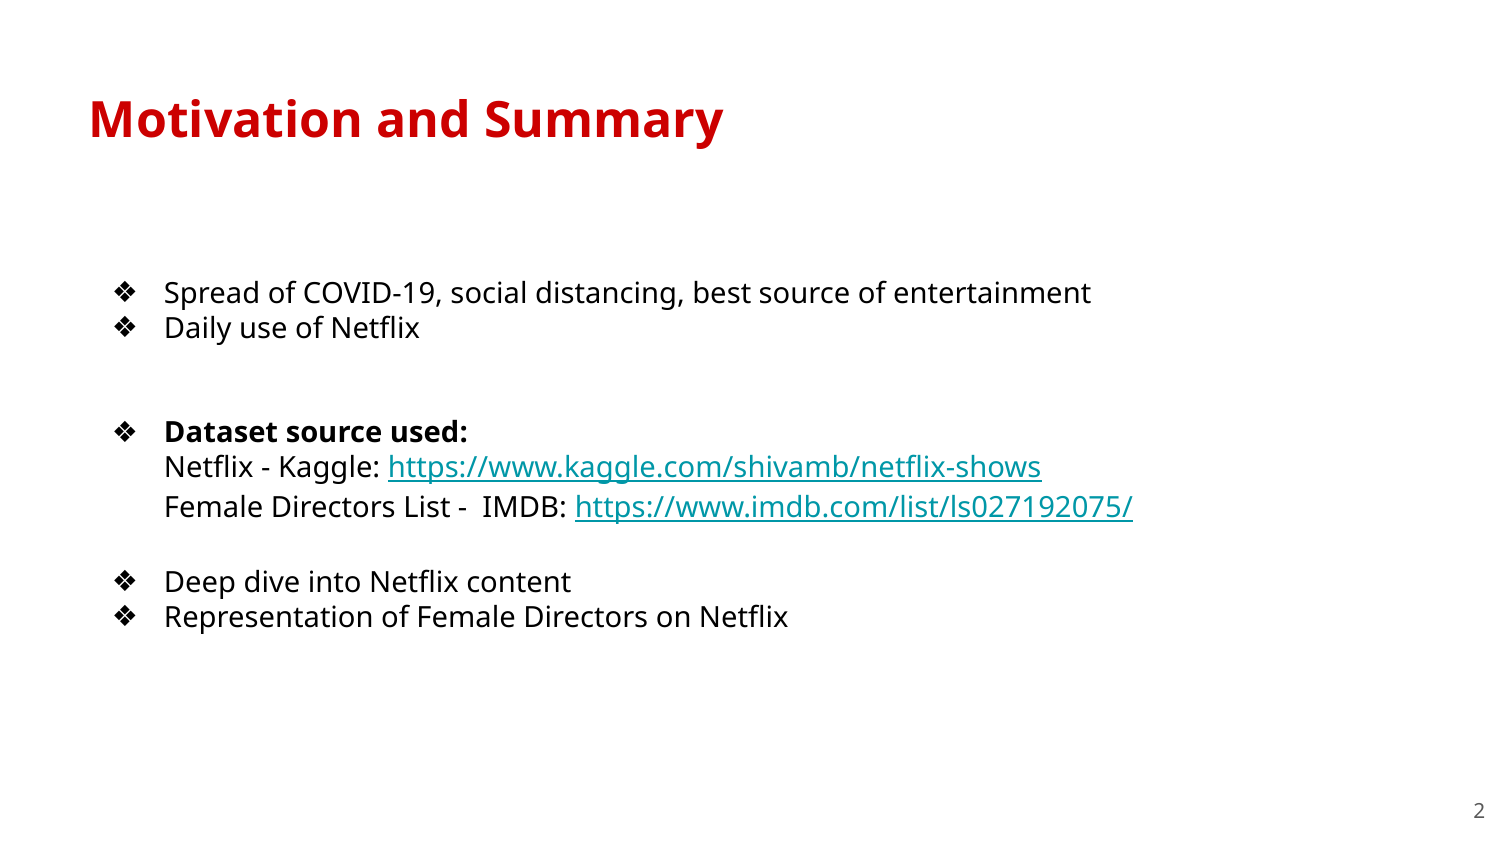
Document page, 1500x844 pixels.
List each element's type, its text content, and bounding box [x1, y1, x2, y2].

title Motivation and Summary [73, 72, 1350, 167]
text_box Spread of COVID-19, social distancing, best source of entertainment Daily use of Netflix Dataset source used: Netflix - Kaggle: https://www.kaggle.com/shivamb/netflix-shows Female Directors List - IMDB: https://www.imdb.com/list/ls027192075/ Deep dive into Netflix content Representation of Female Directors on Netflix [73, 223, 1449, 680]
slide_number ‹#› [1410, 779, 1500, 844]
